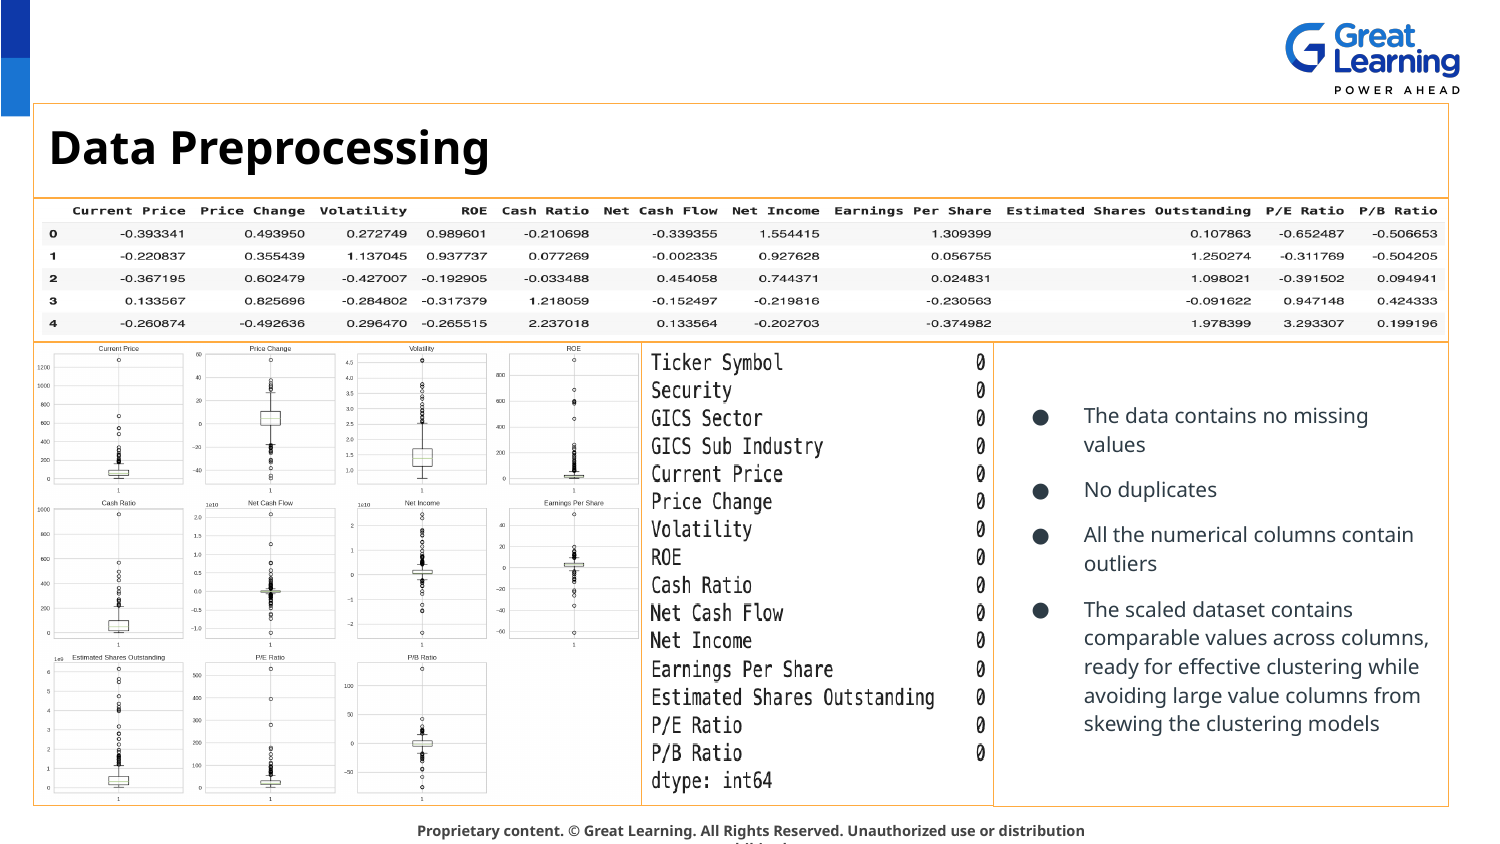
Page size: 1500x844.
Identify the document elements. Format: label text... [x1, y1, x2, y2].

title Data Preprocessing [33, 103, 1449, 197]
picture [1258, 11, 1487, 106]
picture [32, 198, 1450, 806]
list The data contains no missing values No duplicates All the numerical columns contain outliers The scaled dataset contains comparable values across columns, ready for effective clustering while avoiding large value columns from skewing the clustering models [997, 350, 1449, 807]
